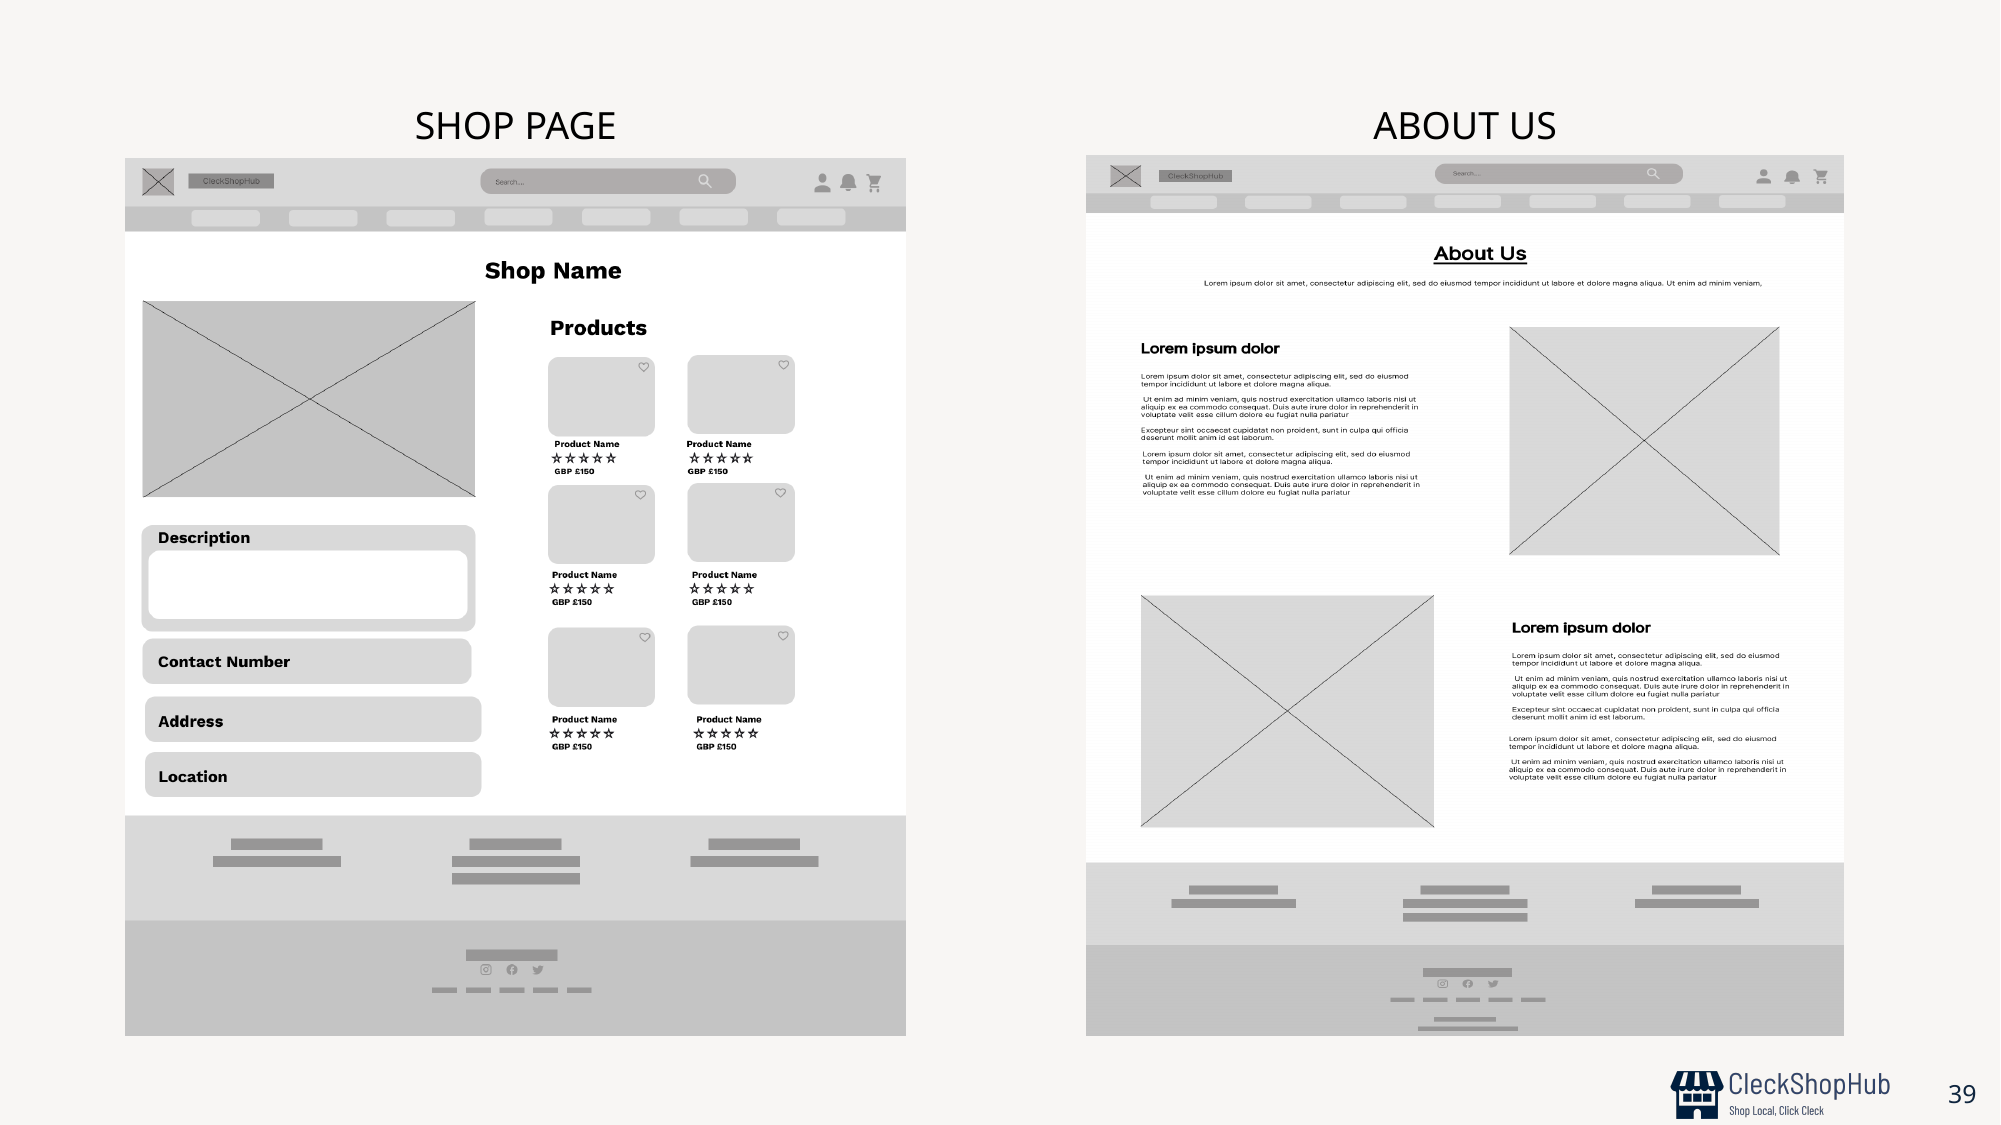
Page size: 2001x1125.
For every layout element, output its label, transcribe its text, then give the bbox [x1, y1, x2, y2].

slide_number 39 [1924, 1065, 2000, 1125]
text_box SHOP PAGE [286, 94, 746, 155]
picture [125, 158, 906, 1036]
picture [1670, 1071, 1890, 1119]
picture [1086, 155, 1844, 1036]
text_box ABOUT US [1285, 94, 1645, 155]
